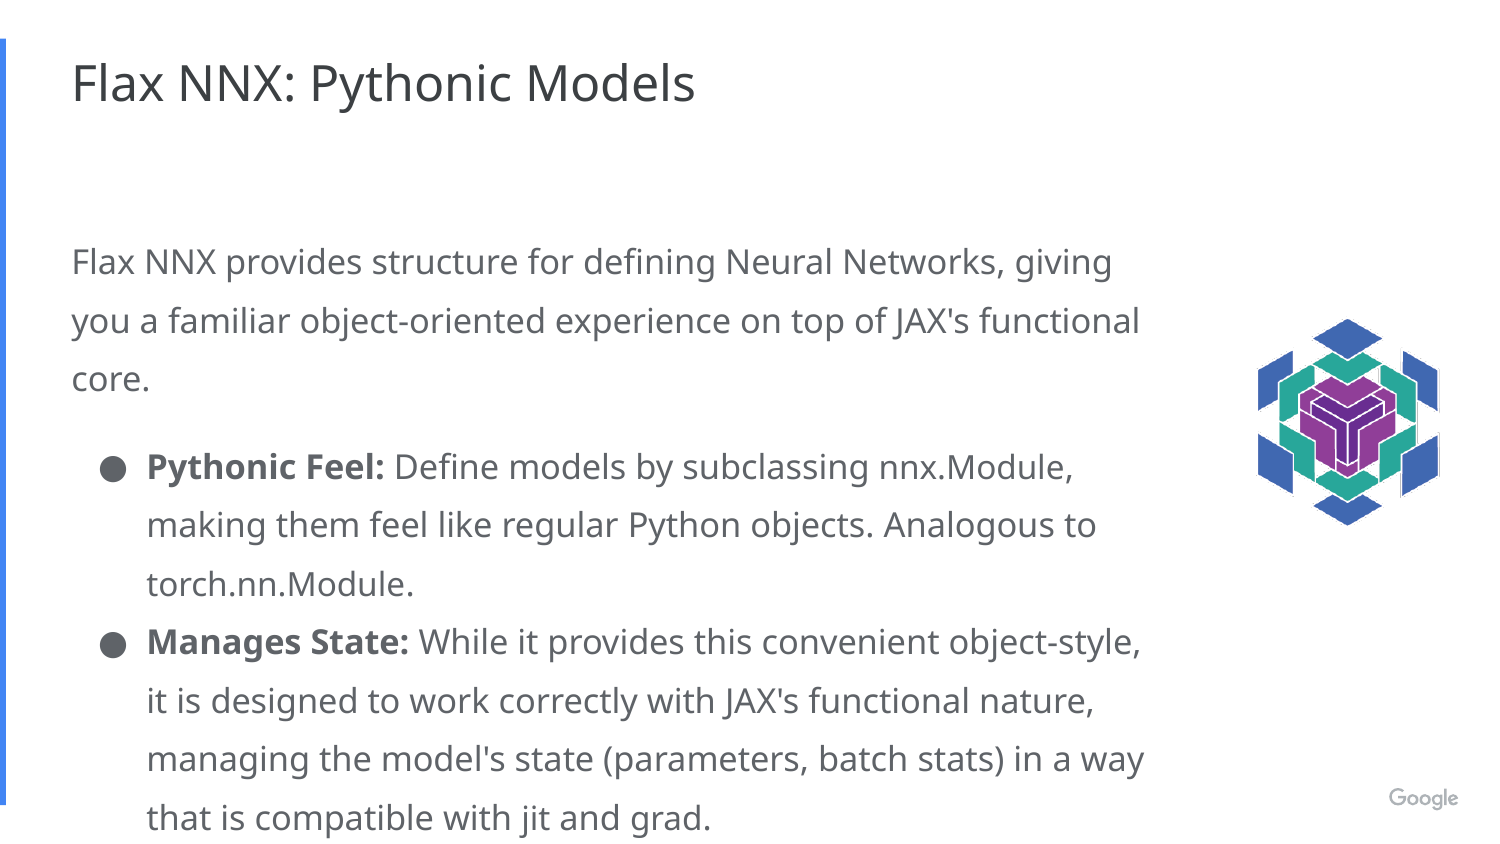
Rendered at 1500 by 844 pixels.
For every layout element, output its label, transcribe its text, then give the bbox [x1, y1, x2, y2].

title Flax NNX: Pythonic Models [56, 43, 1336, 215]
picture [1236, 311, 1457, 532]
list Flax NNX provides structure for defining Neural Networks, giving you a familiar object-oriented experience on top of JAX's functional core. Pythonic Feel: Define models by subclassing nnx.Module, making them feel like regular Python objects. Analogous to torch.nn.Module. Manages State: While it provides this convenient object-style, it is designed to work correctly with JAX's functional nature, managing the model's state (parameters, batch stats) in a way that is compatible with jit and grad. [56, 215, 1163, 844]
